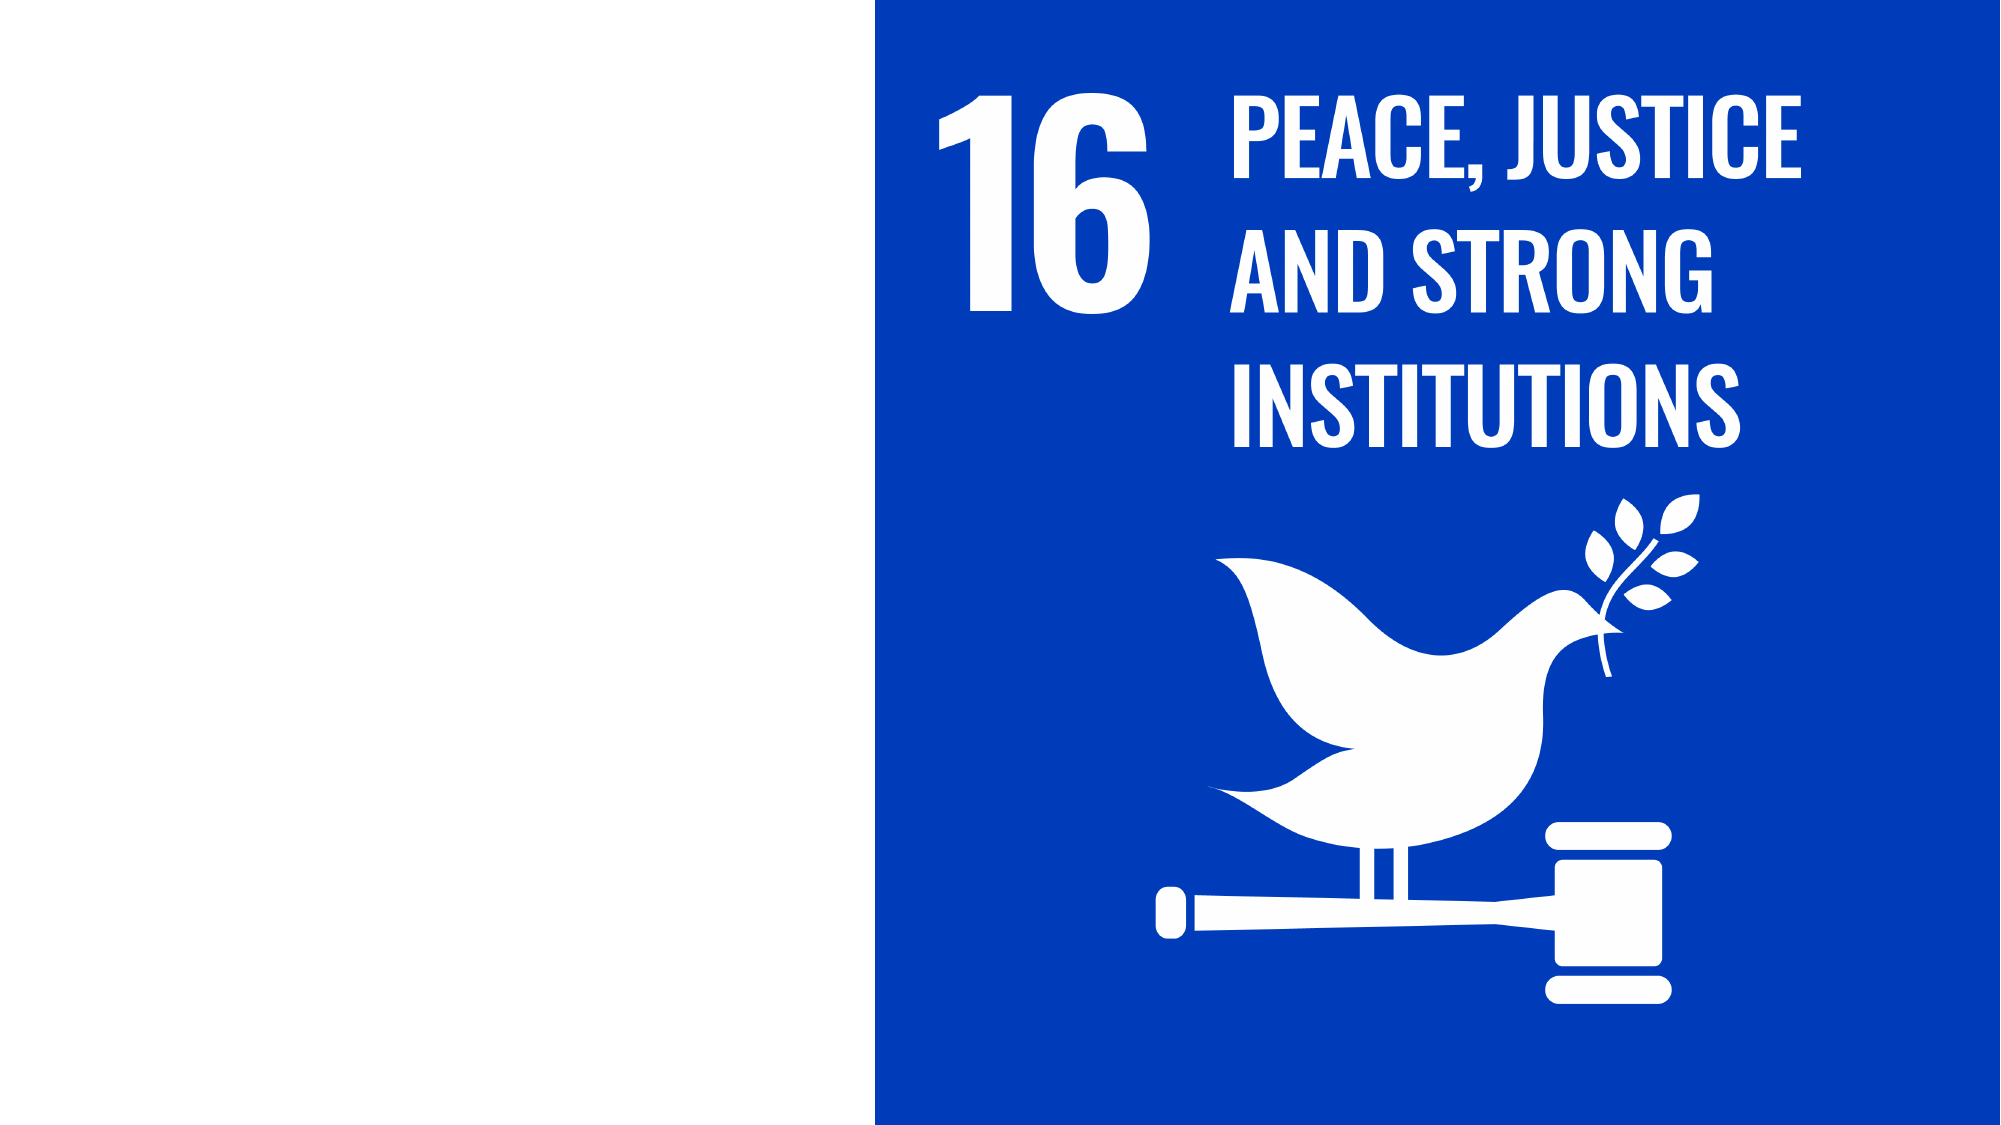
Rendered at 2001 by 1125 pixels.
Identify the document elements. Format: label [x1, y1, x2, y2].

picture [874, 0, 2000, 1125]
